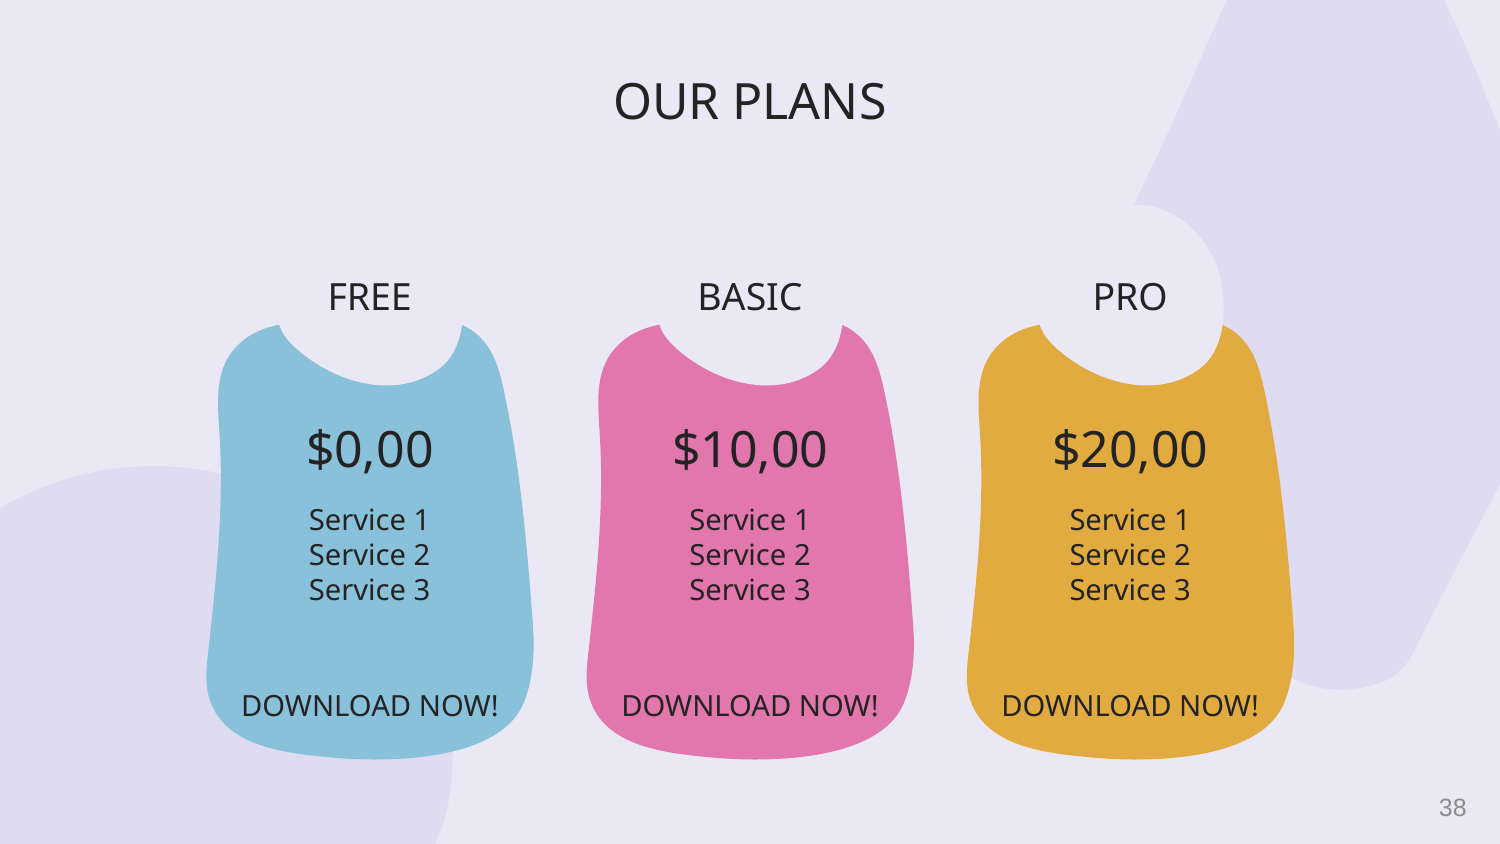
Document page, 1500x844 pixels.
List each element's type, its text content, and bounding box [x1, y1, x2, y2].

text_box [978, 324, 1267, 402]
title $20,00 [975, 402, 1285, 486]
text_box PRO [1036, 204, 1224, 386]
text_box [598, 324, 887, 402]
title DOWNLOAD NOW! [595, 672, 905, 767]
slide_number 38 [1144, 783, 1482, 829]
subtitle Service 1 Service 2 Service 3 [595, 486, 905, 652]
title $0,00 [215, 402, 525, 486]
text_box [206, 530, 534, 712]
subtitle Service 1 Service 2 Service 3 [215, 486, 525, 652]
title DOWNLOAD NOW! [975, 672, 1285, 767]
text_box [586, 528, 914, 712]
text_box [966, 525, 1295, 711]
text_box BASIC [656, 204, 844, 386]
title OUR PLANS [51, 54, 1449, 149]
text_box FREE [276, 204, 464, 386]
title $10,00 [595, 402, 905, 486]
title DOWNLOAD NOW! [215, 672, 525, 767]
text_box [218, 324, 507, 402]
subtitle Service 1 Service 2 Service 3 [975, 486, 1285, 652]
